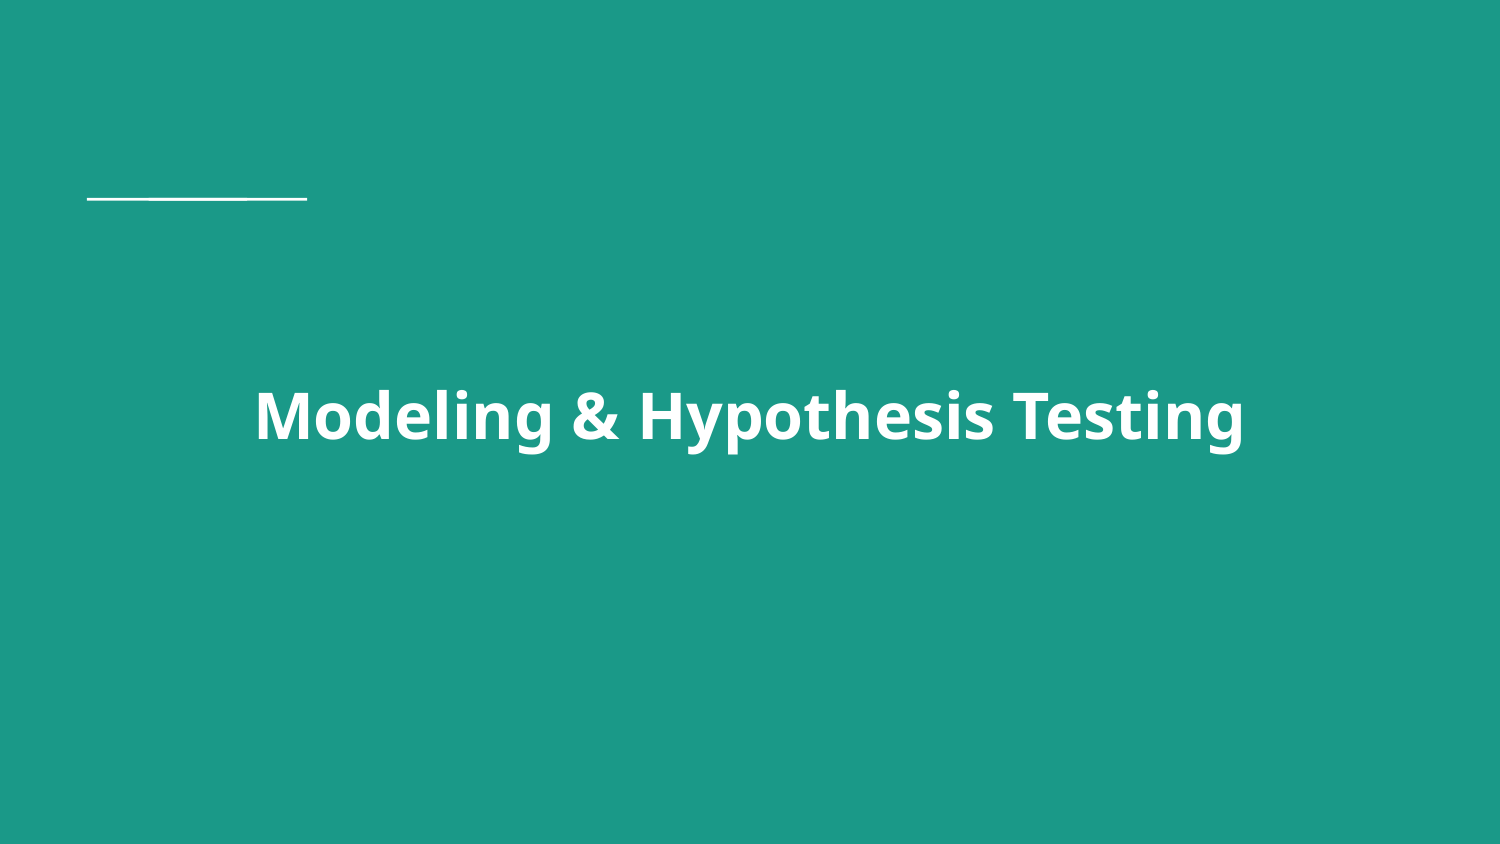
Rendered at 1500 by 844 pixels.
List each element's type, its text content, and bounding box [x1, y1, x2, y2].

title Modeling & Hypothesis Testing [173, 359, 1327, 499]
